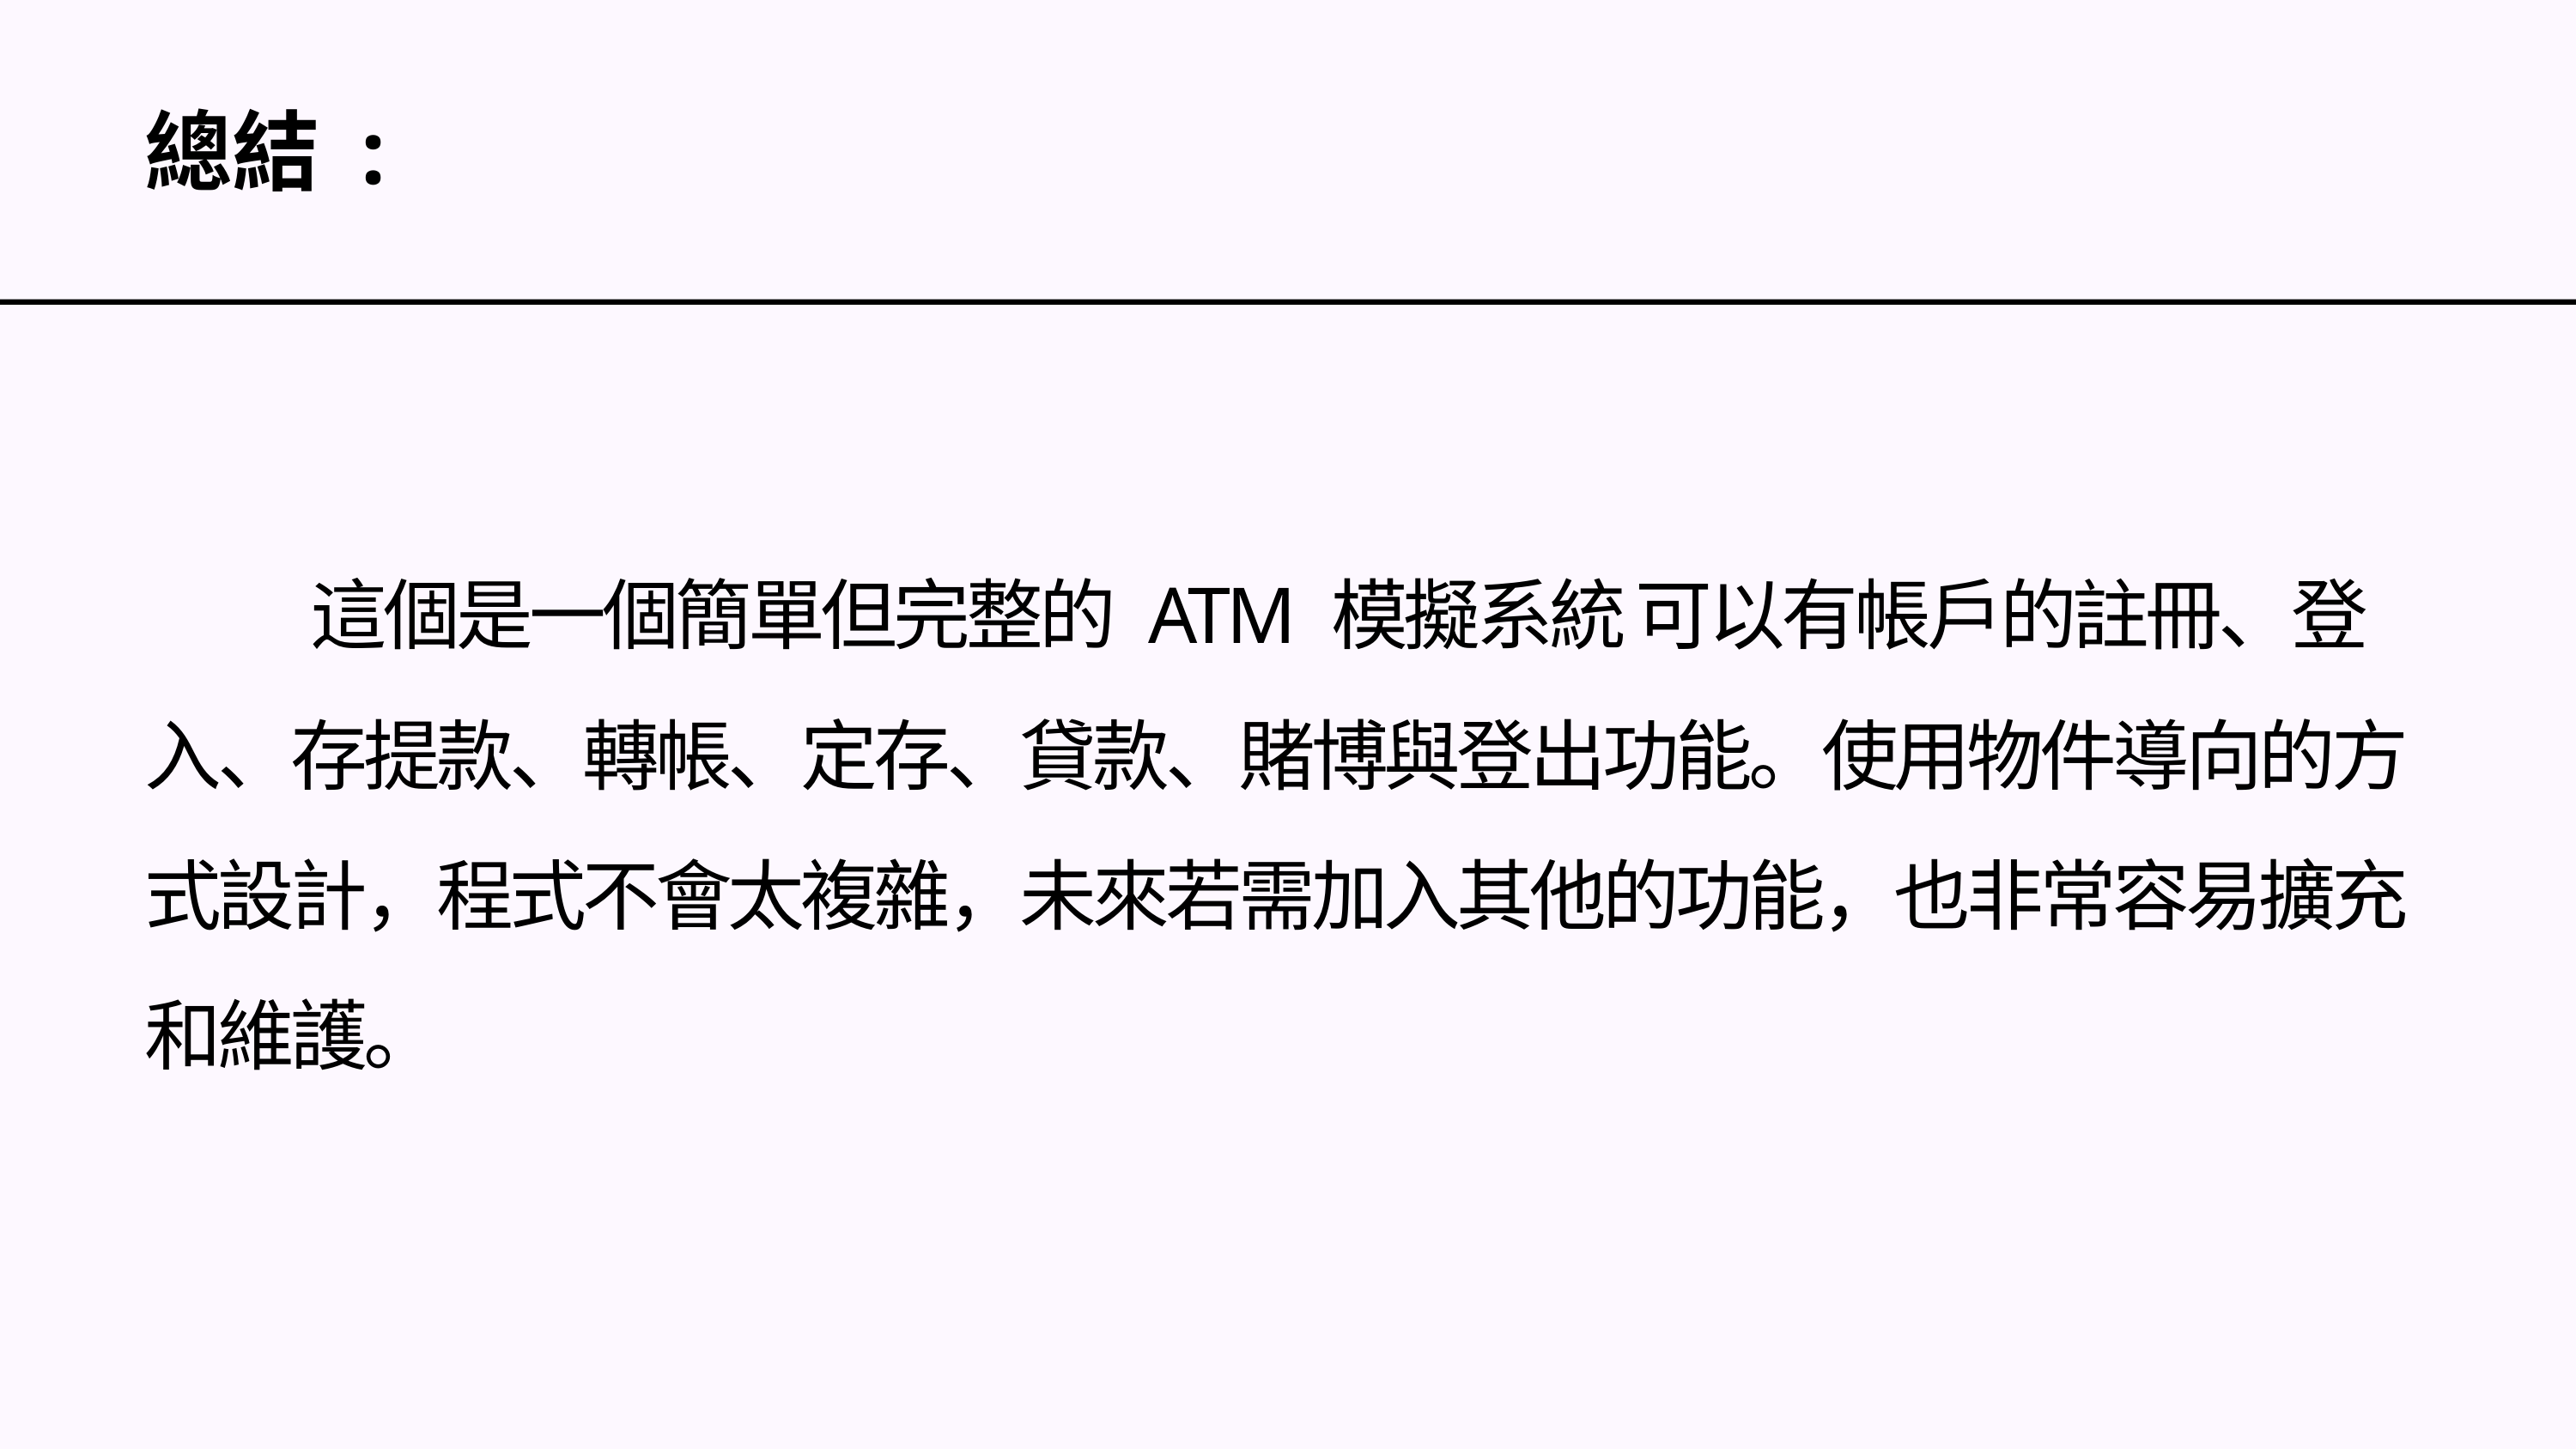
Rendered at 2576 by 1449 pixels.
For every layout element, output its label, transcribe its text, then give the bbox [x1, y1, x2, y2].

text_box 這個是一個簡單但完整的 ATM 模擬系統 可以有帳戶的註冊、登 入、存提款、轉帳、定存、貸款、賭博與登出功能。使用物件導向的方 式設計，程式不會太複雜，未來若需加入其他的功能，也非常容易擴充 和維護。 [144, 518, 2432, 1081]
text_box 總結 : [144, 79, 649, 203]
